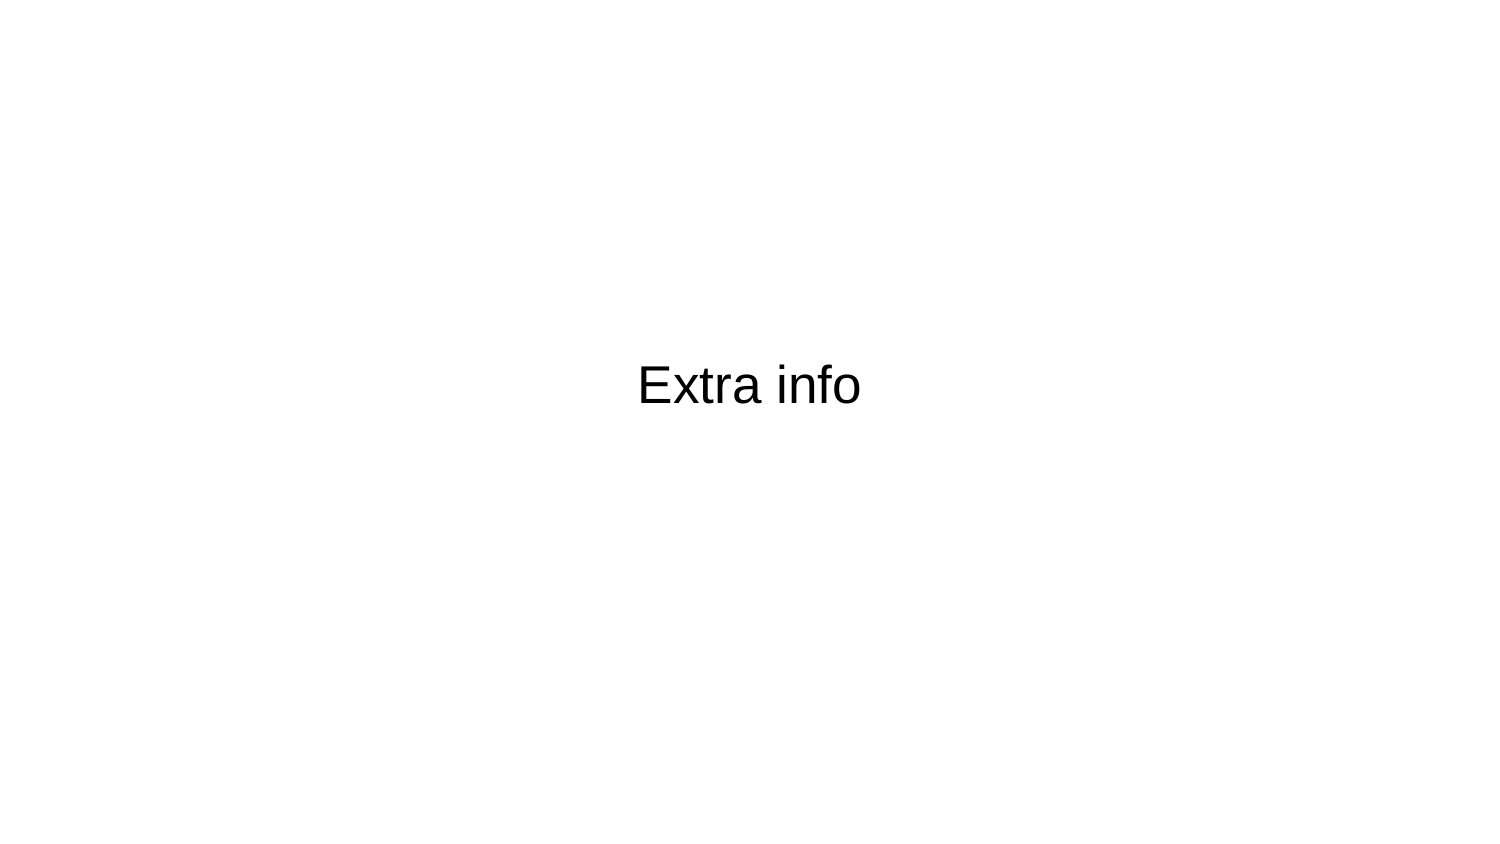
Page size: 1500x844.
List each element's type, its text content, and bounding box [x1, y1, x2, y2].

title Extra info [51, 335, 1449, 430]
